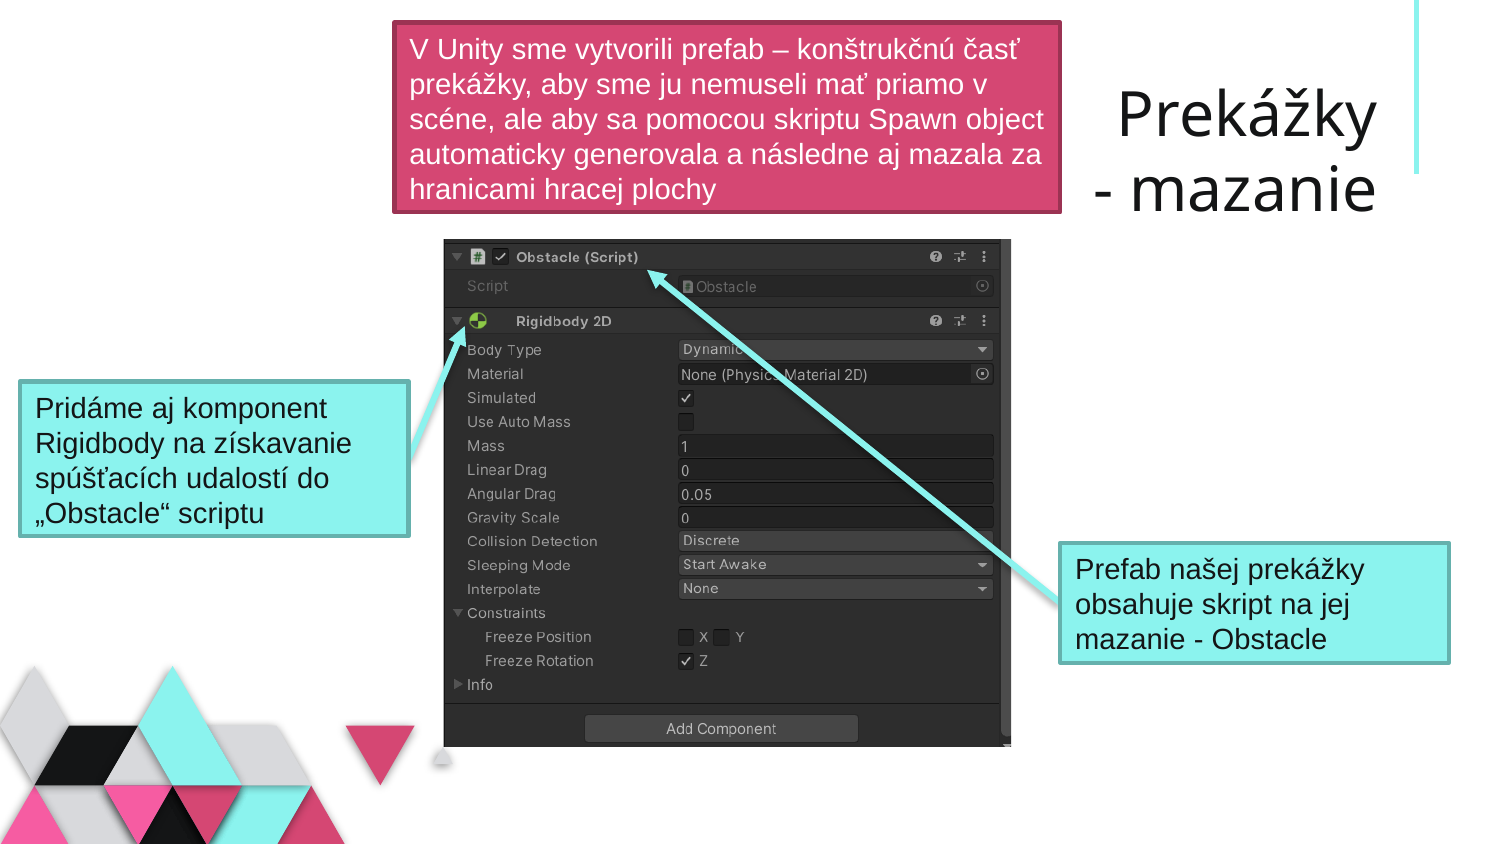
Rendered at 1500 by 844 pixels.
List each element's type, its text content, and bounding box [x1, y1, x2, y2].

title Prekážky - mazanie [64, 144, 1393, 240]
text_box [408, 325, 465, 461]
picture [443, 238, 1012, 748]
text_box V Unity sme vytvorili prefab – konštrukčnú časť prekážky, aby sme ju nemuseli mať priamo v scéne, ale aby sa pomocou skriptu Spawn object automaticky generovala a následne aj mazala za hranicami hracej plochy [394, 22, 1061, 213]
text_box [646, 269, 1061, 604]
text_box Pridáme aj komponent Rigidbody na získavanie spúšťacích udalostí do „Obstacle“ scriptu [19, 381, 409, 537]
text_box Prefab našej prekážky obsahuje skript na jej mazanie - Obstacle [1060, 542, 1449, 663]
